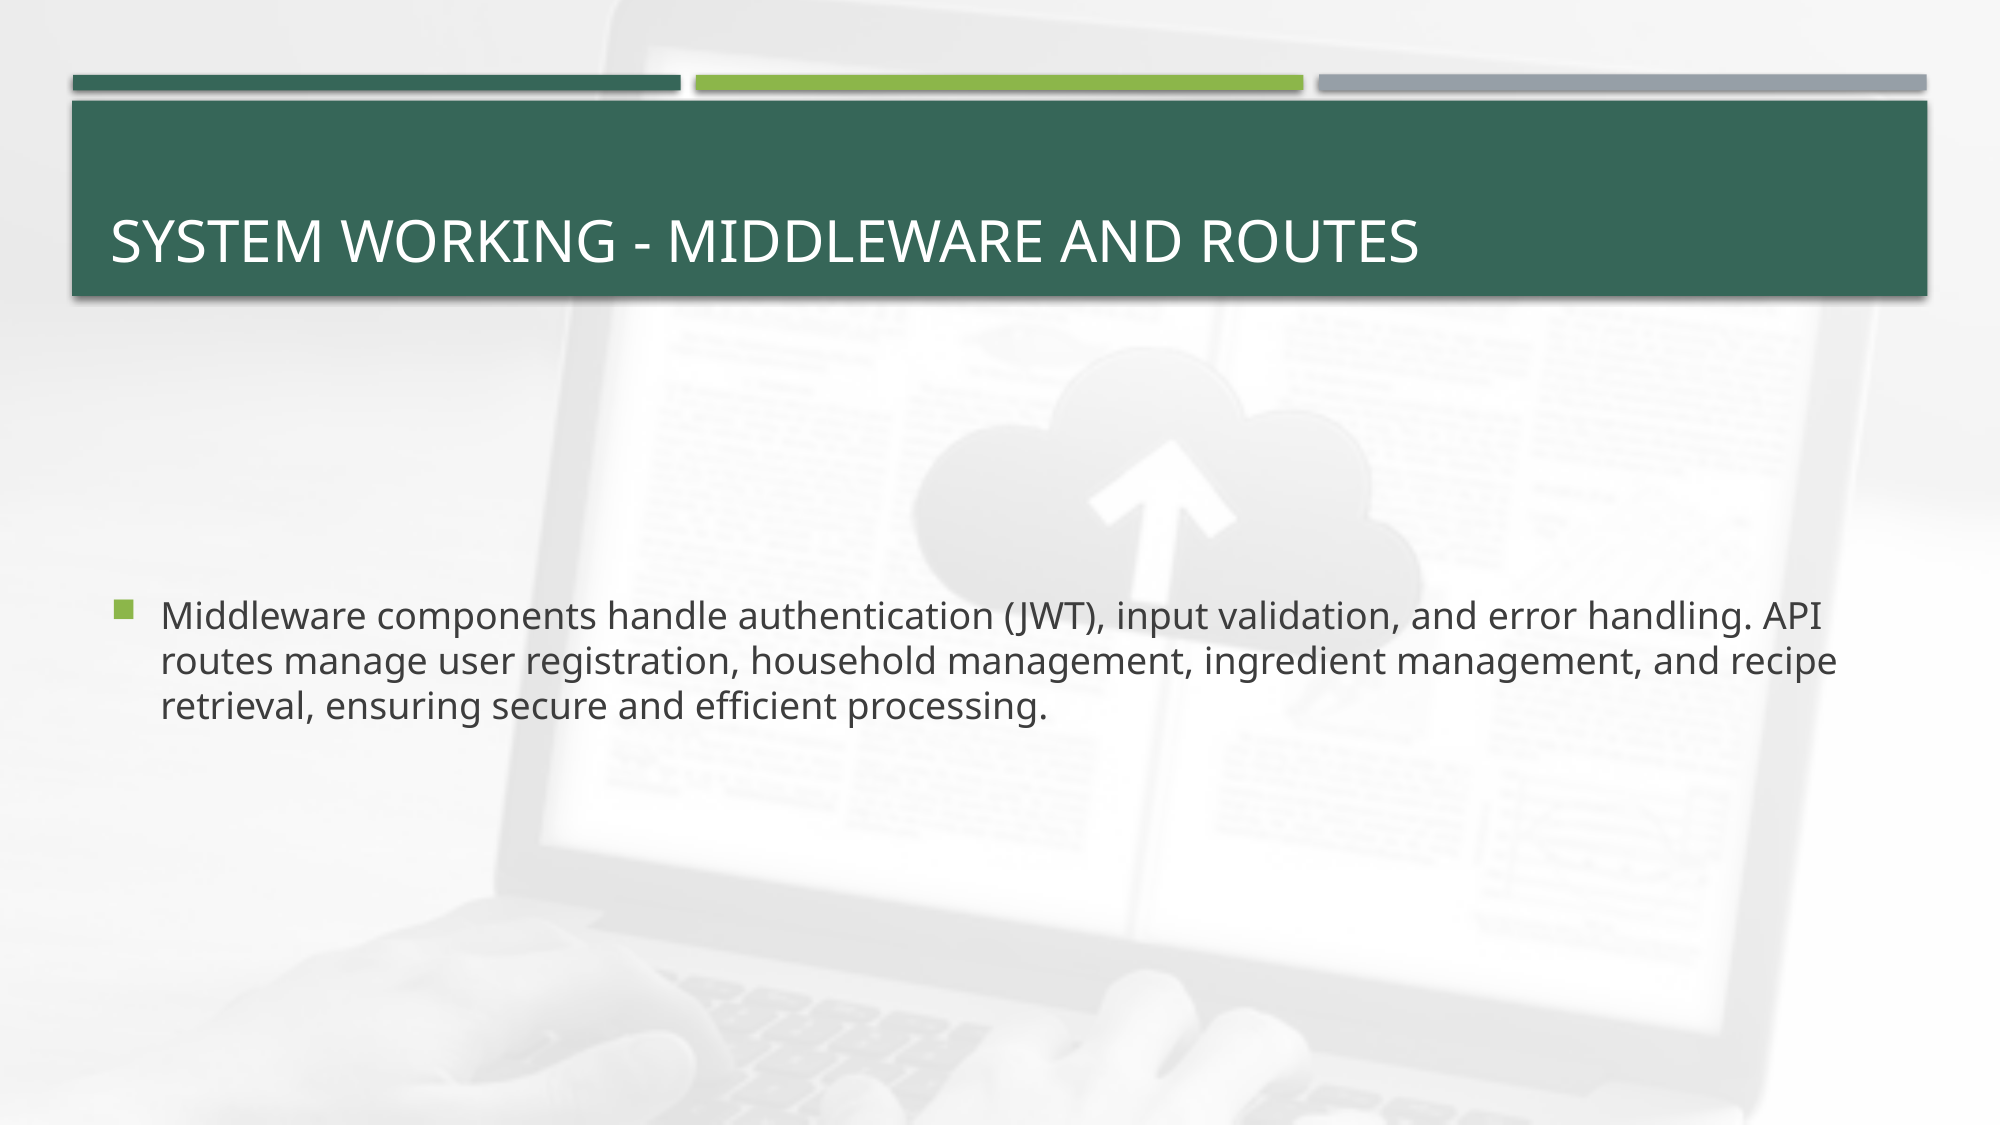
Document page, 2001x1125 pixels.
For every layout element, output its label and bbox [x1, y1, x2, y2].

picture [0, 0, 2000, 1125]
text_box [72, 73, 1928, 92]
